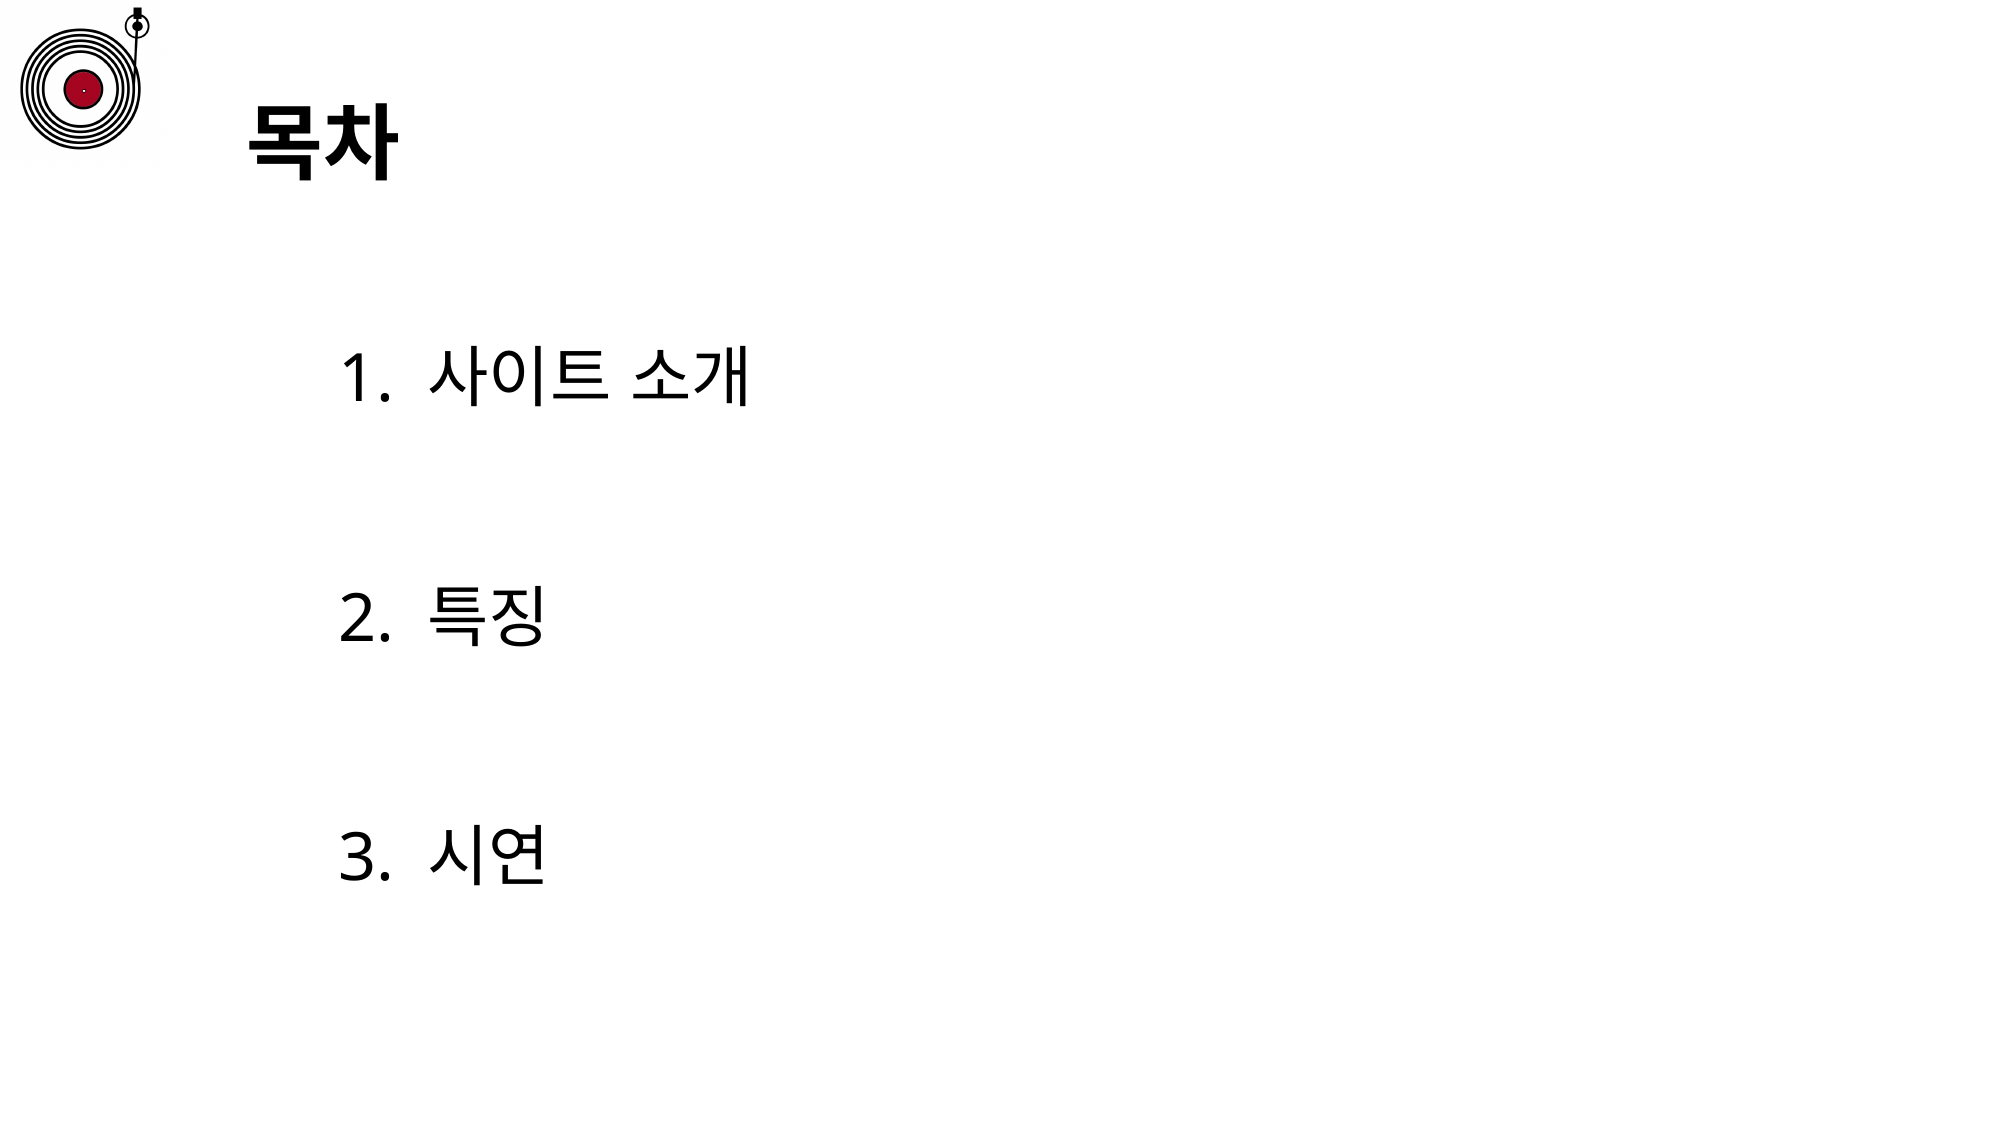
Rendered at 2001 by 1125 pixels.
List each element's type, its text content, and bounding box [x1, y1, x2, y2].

text_box 목차 [231, 82, 415, 198]
text_box 1. 사이트 소개 2. 특징 3. 시연 [323, 287, 1117, 902]
picture [0, 0, 166, 166]
